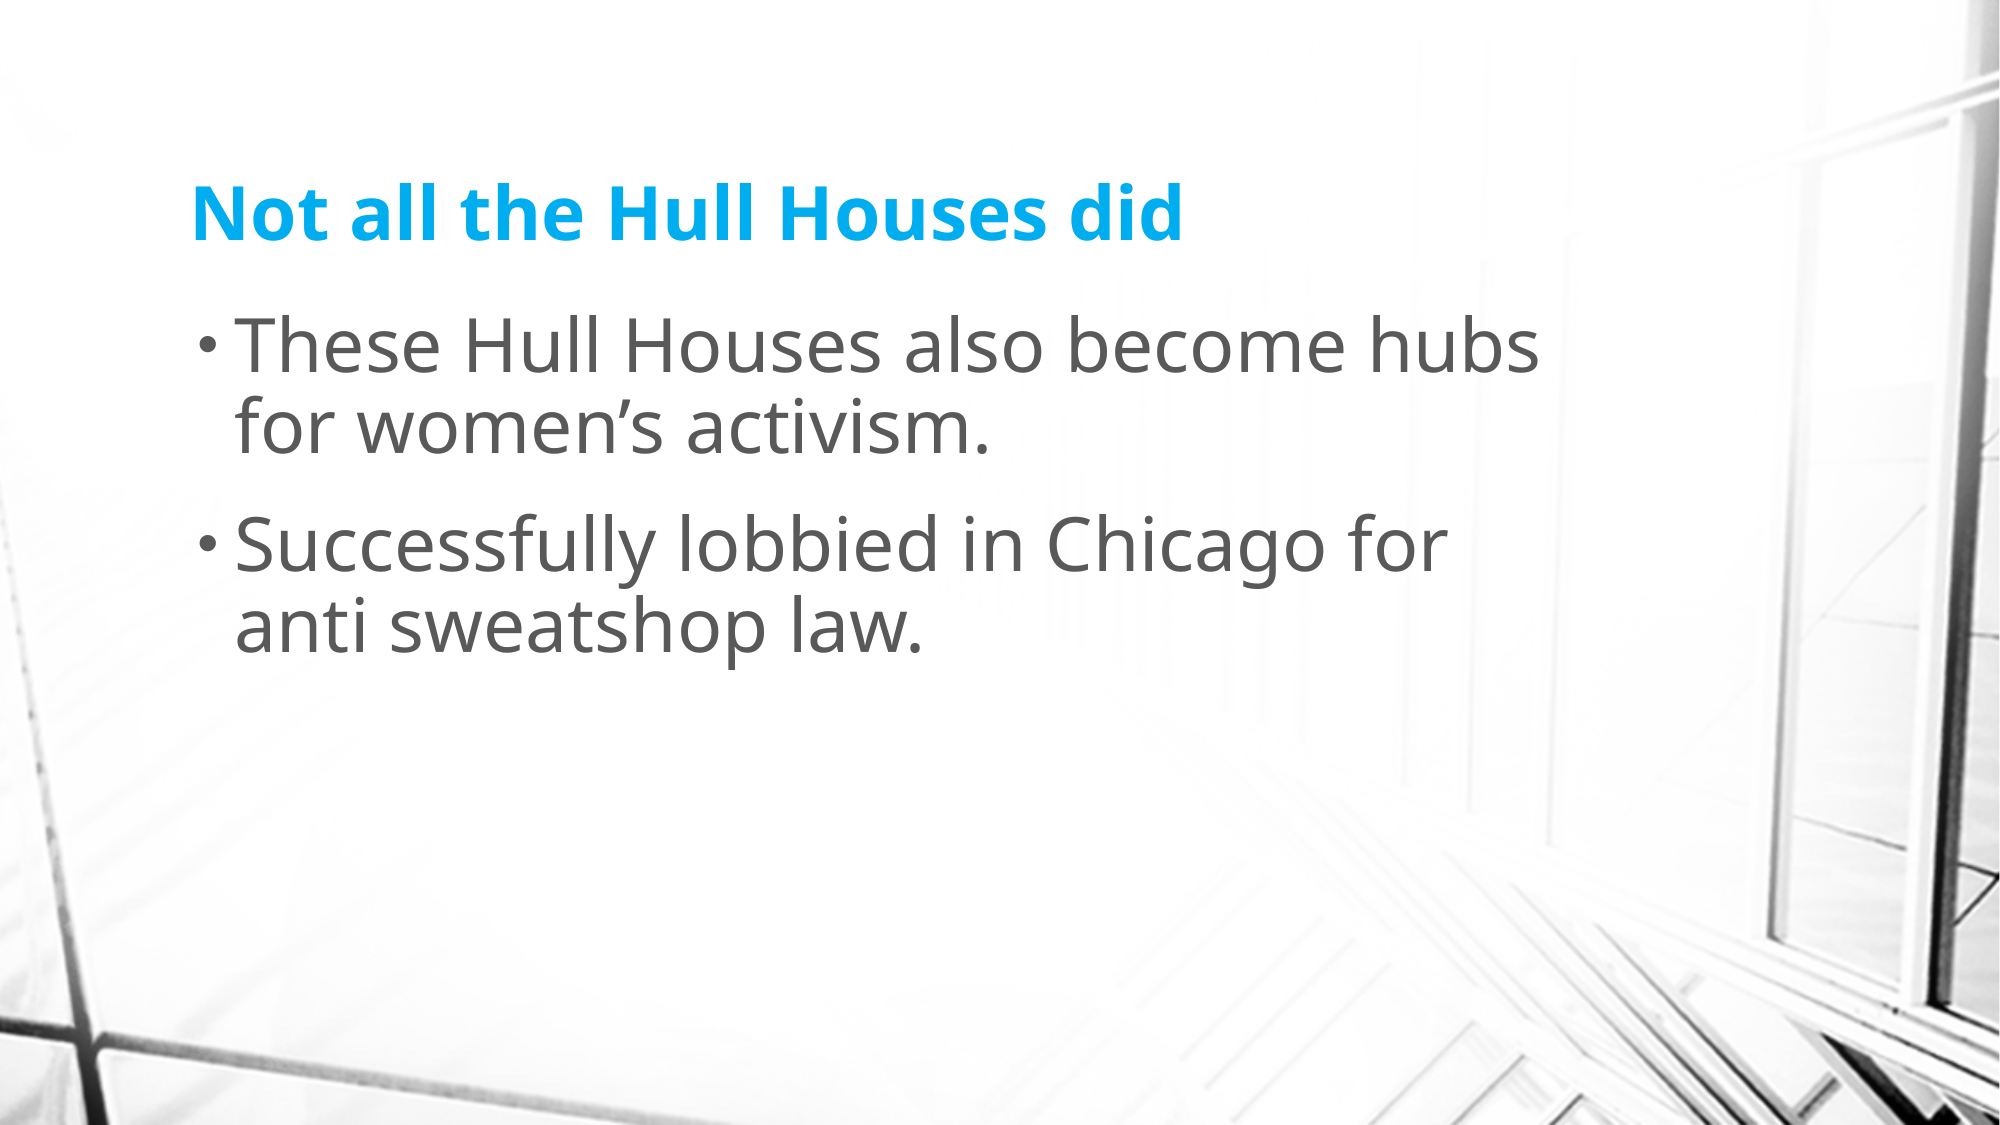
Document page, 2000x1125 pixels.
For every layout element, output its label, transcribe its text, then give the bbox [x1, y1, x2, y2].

list These Hull Houses also become hubs for women’s activism. Successfully lobbied in Chicago for anti sweatshop law. [174, 299, 1600, 988]
title Not all the Hull Houses did [174, 87, 1600, 263]
picture [0, 0, 2000, 1125]
